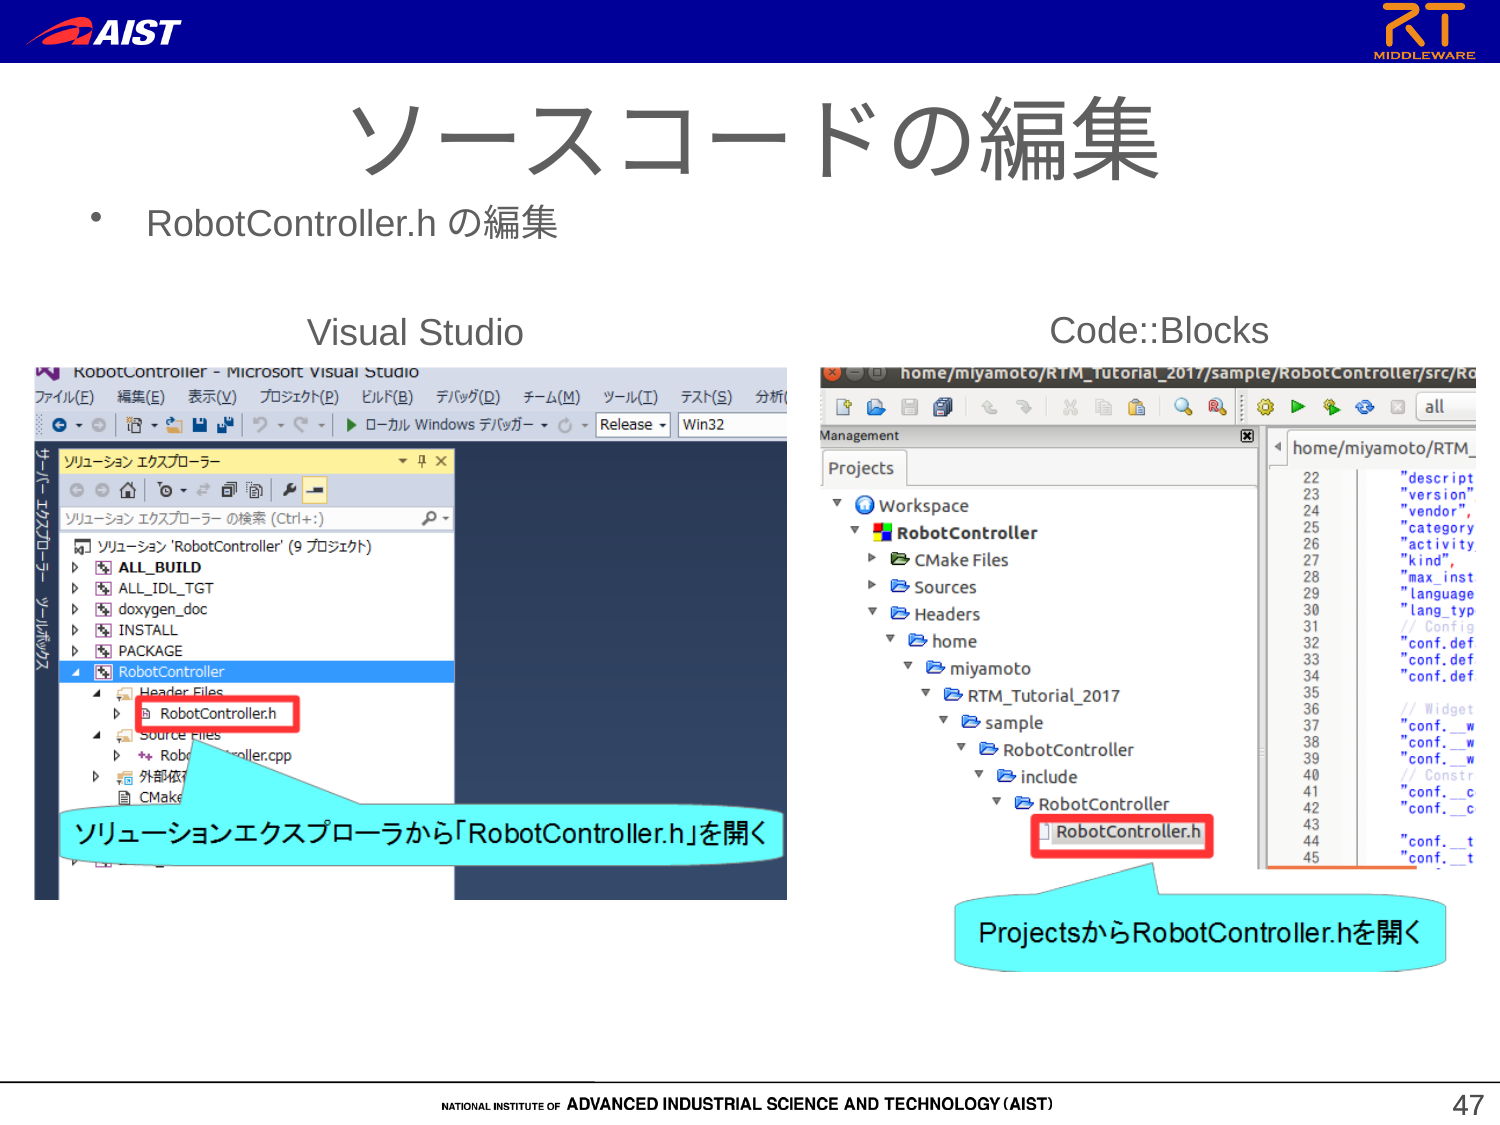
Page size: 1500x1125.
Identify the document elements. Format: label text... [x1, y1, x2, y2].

text_box Visual Studio [292, 309, 606, 365]
title ソースコードの編集 [29, 66, 1474, 208]
text_box RobotController.hの編集 [74, 200, 1407, 497]
text_box 47 [1149, 1078, 1500, 1125]
text_box Code::Blocks [1034, 307, 1348, 365]
picture [820, 367, 1476, 973]
picture [34, 367, 788, 900]
picture [442, 1097, 1052, 1110]
picture [0, 0, 1500, 63]
